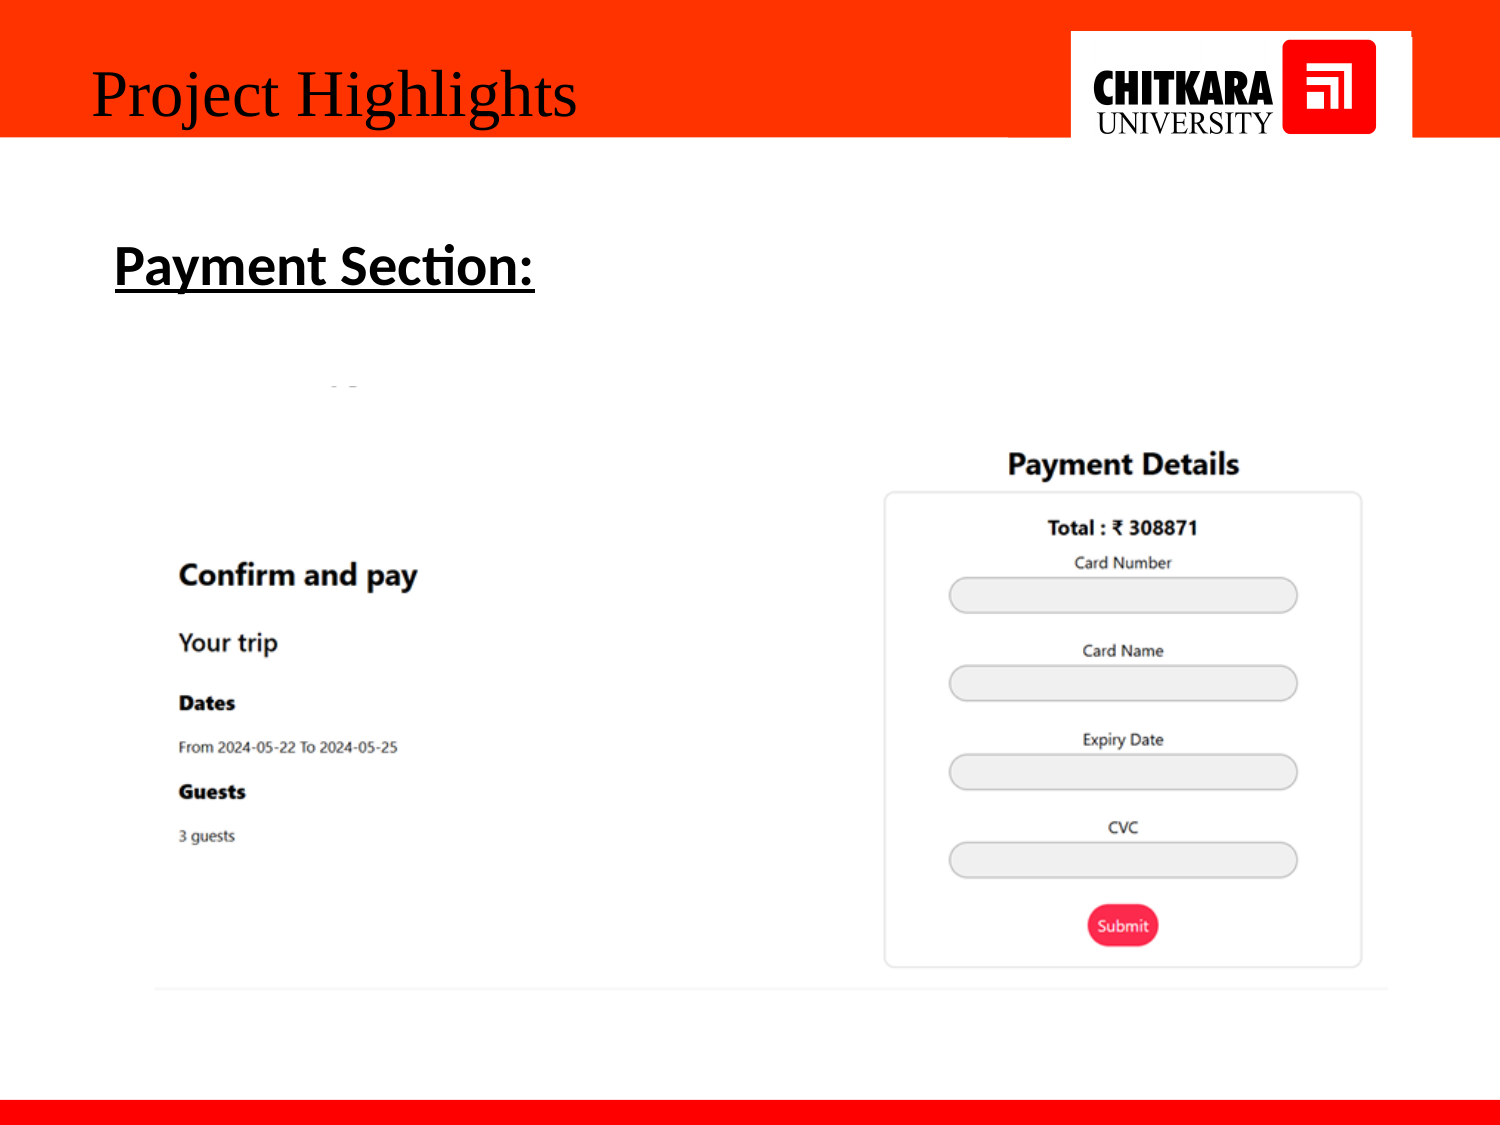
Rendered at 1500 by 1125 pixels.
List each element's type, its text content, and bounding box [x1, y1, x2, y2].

picture [1074, 37, 1391, 138]
text_box Project Highlights [76, 42, 963, 138]
picture [103, 386, 1397, 1014]
text_box Payment Section: [100, 219, 1317, 305]
